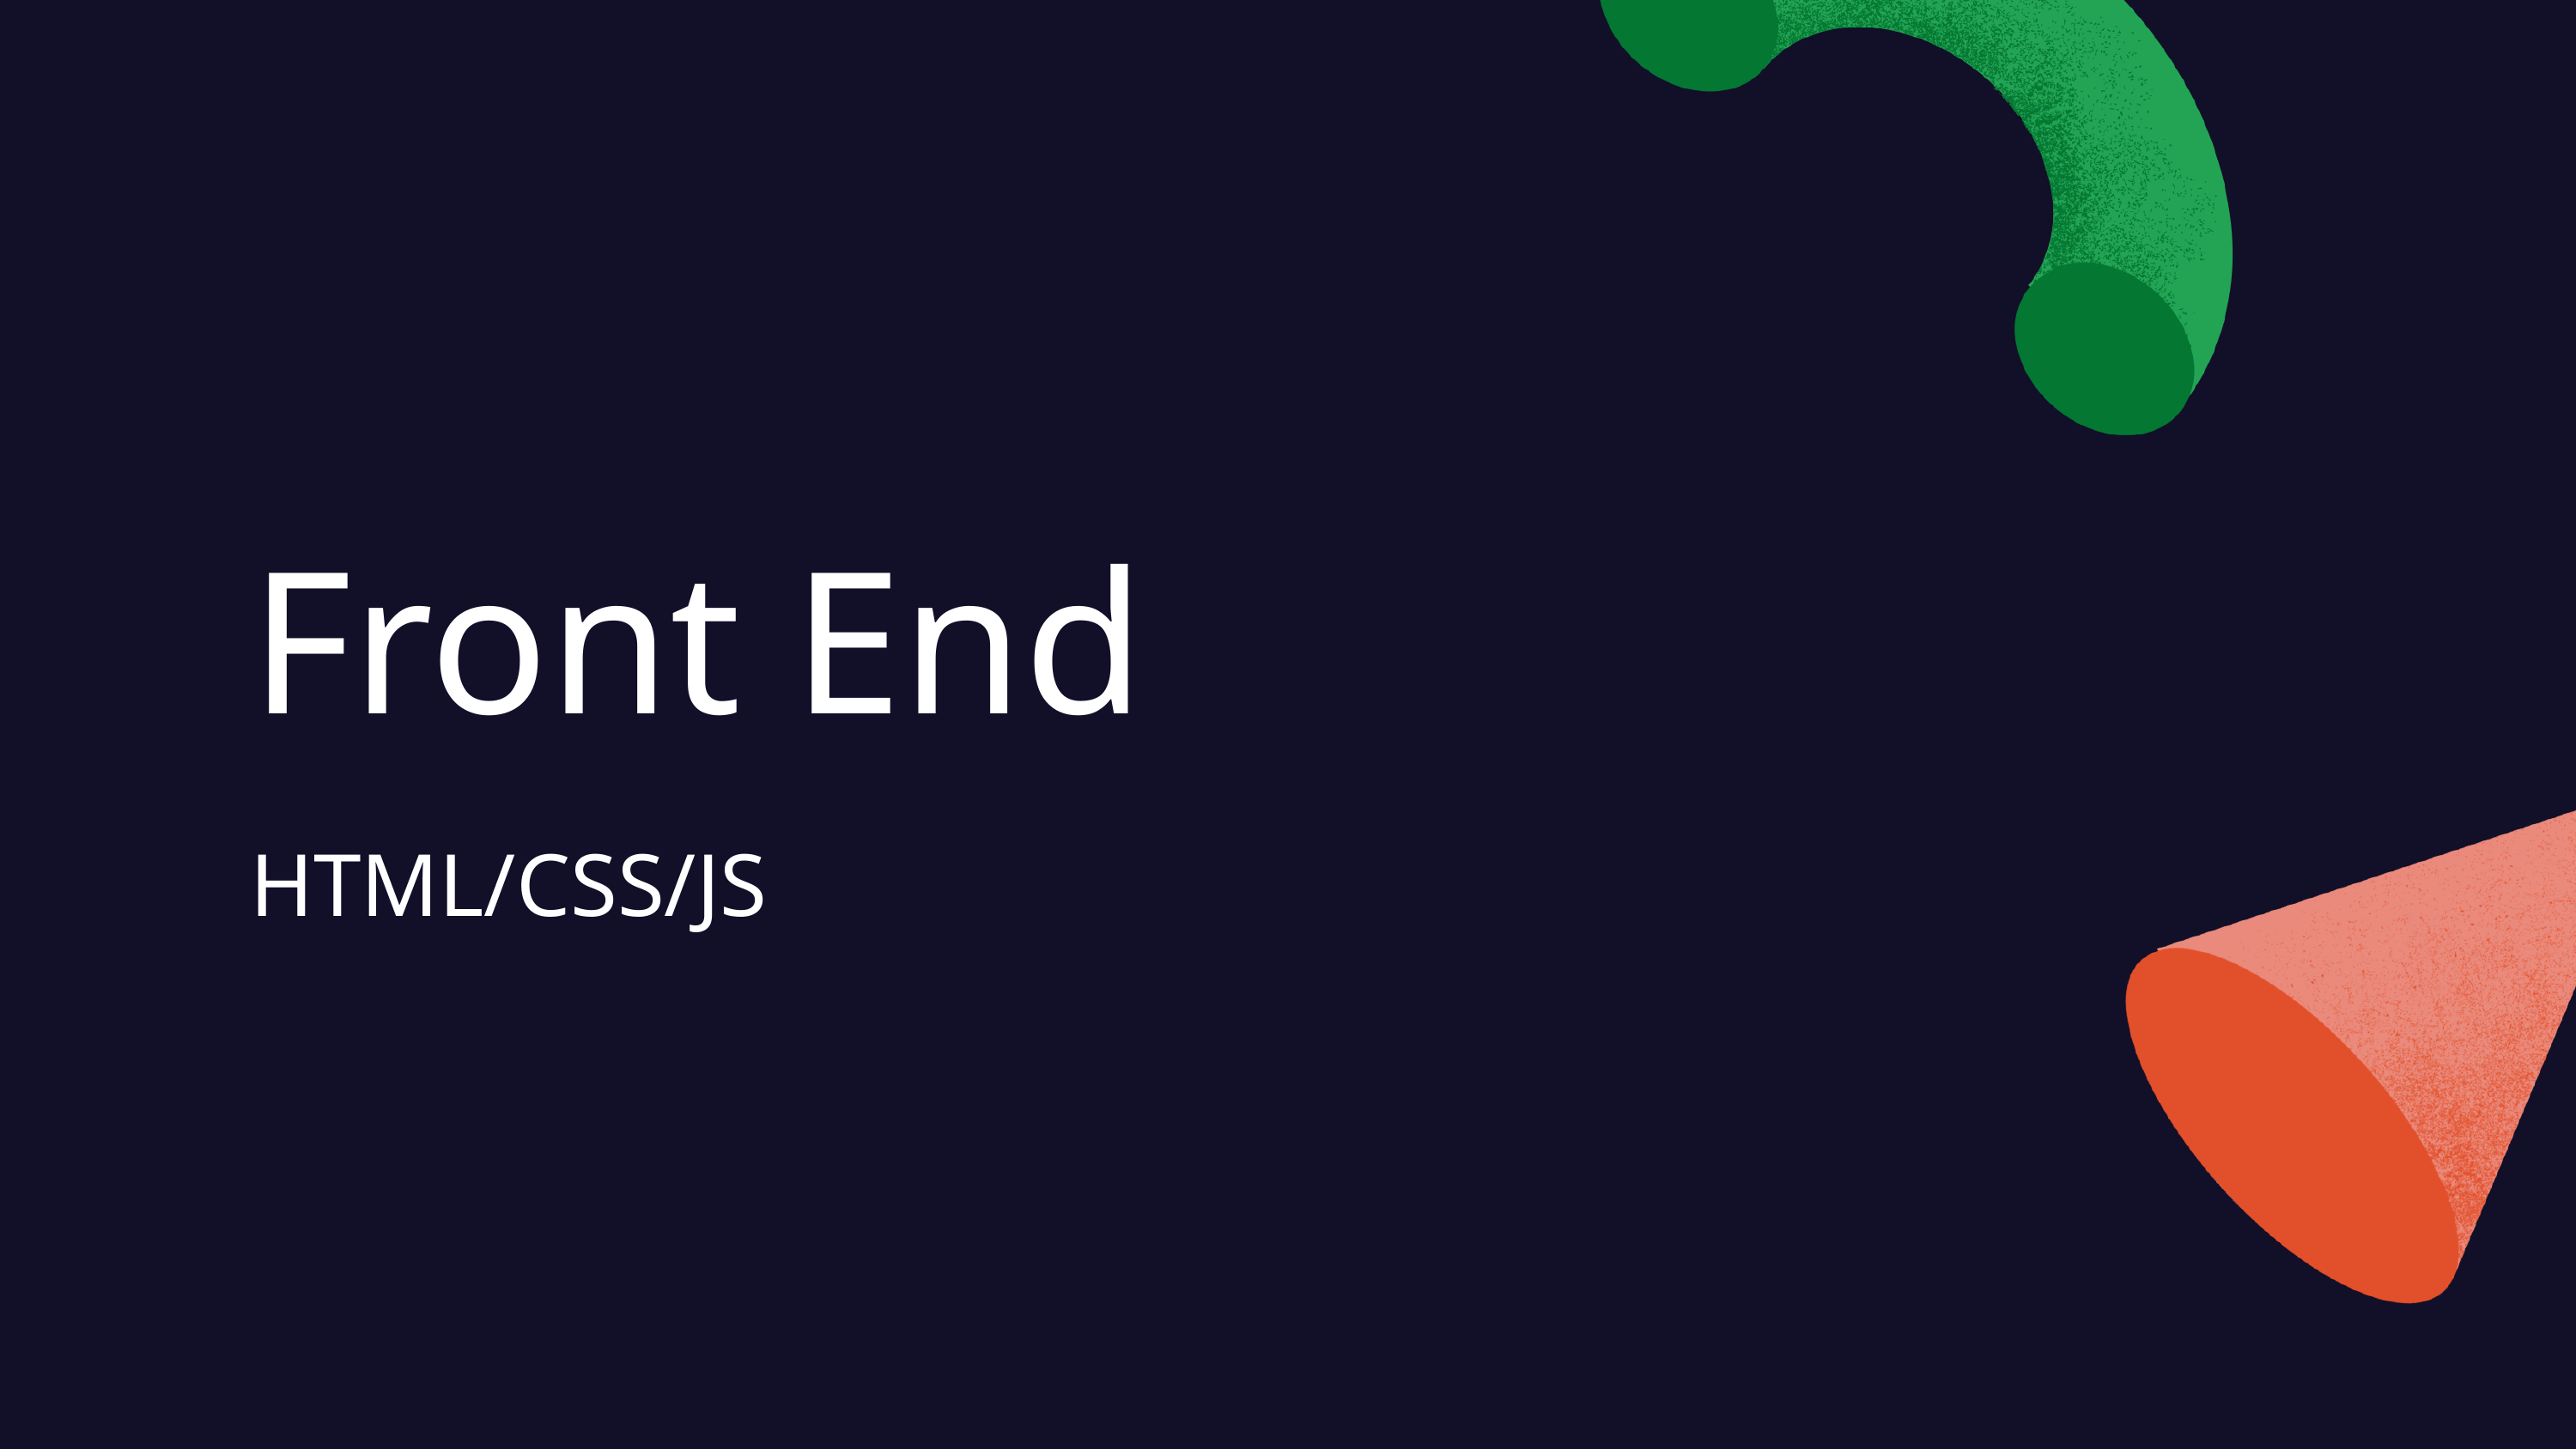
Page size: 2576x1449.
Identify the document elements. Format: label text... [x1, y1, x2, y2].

picture [2072, 621, 2576, 1354]
text_box HTML/CSS/JS [250, 823, 1835, 934]
picture [1589, 0, 2246, 435]
text_box Front End [250, 516, 1835, 753]
